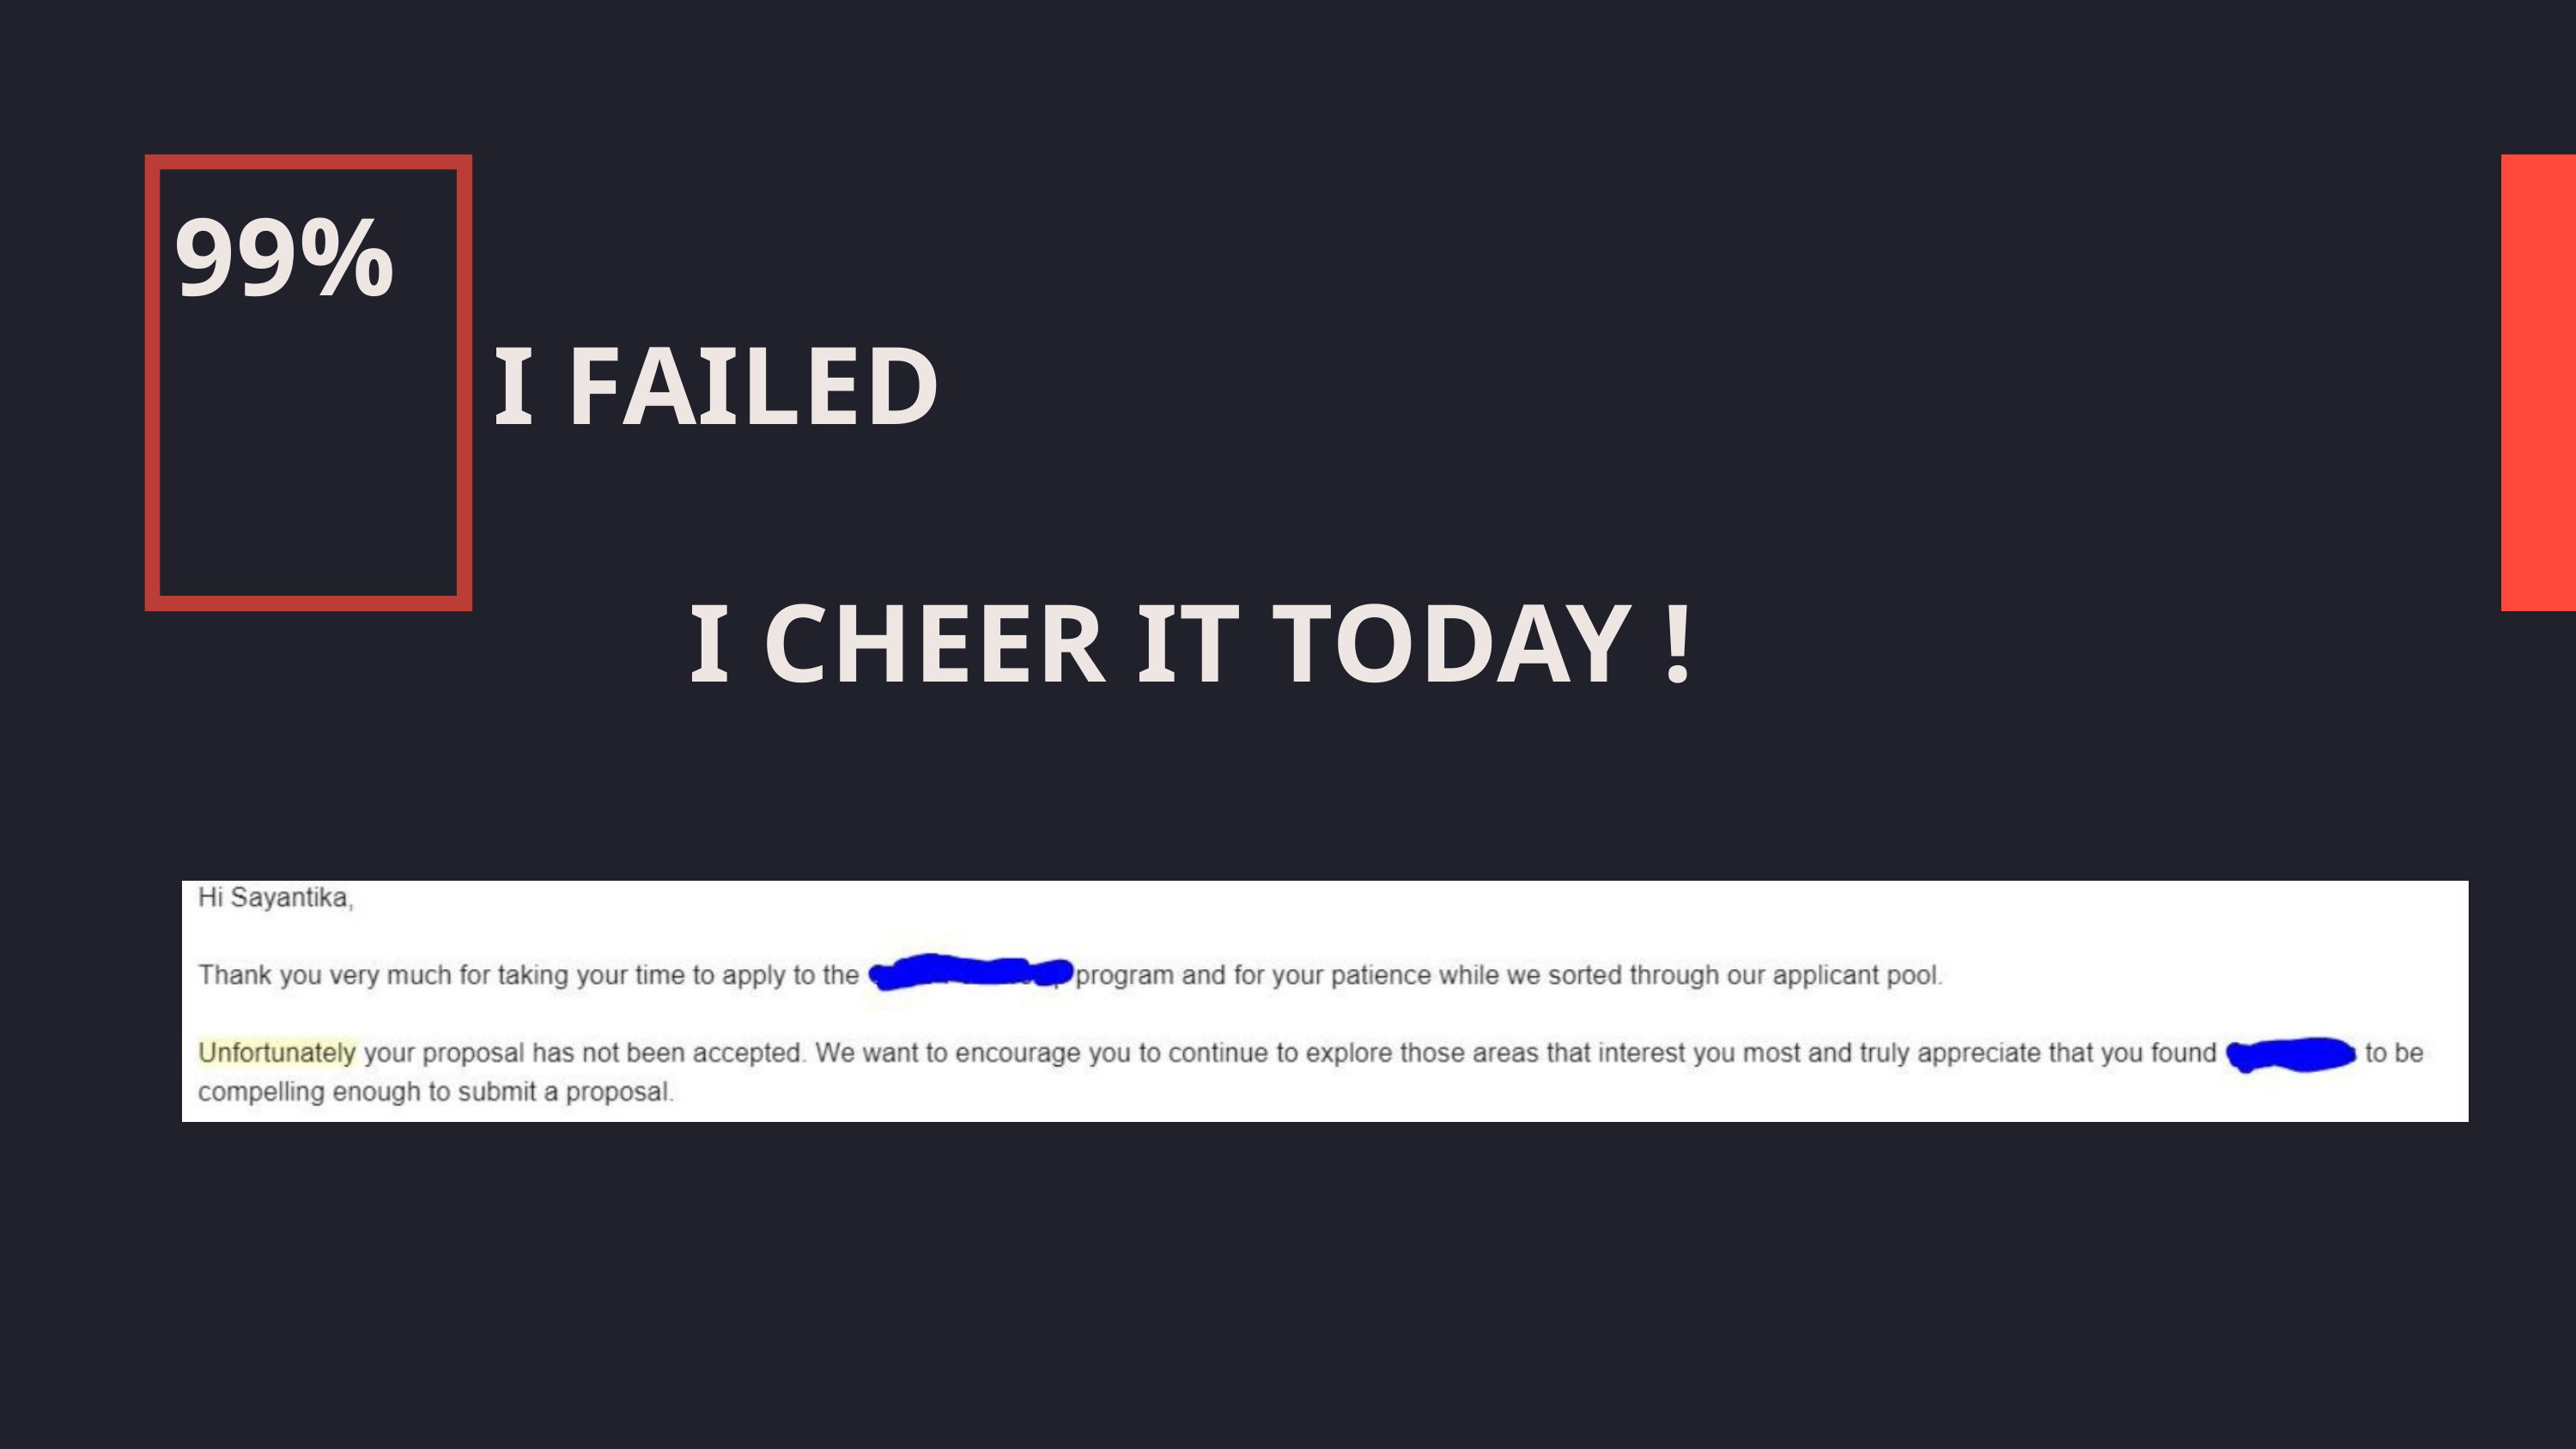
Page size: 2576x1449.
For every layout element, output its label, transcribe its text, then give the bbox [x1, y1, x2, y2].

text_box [144, 154, 473, 612]
picture [182, 881, 2470, 1122]
text_box 99% I FAILED I CHEER IT TODAY ! [173, 59, 2269, 704]
text_box [2501, 154, 2576, 611]
